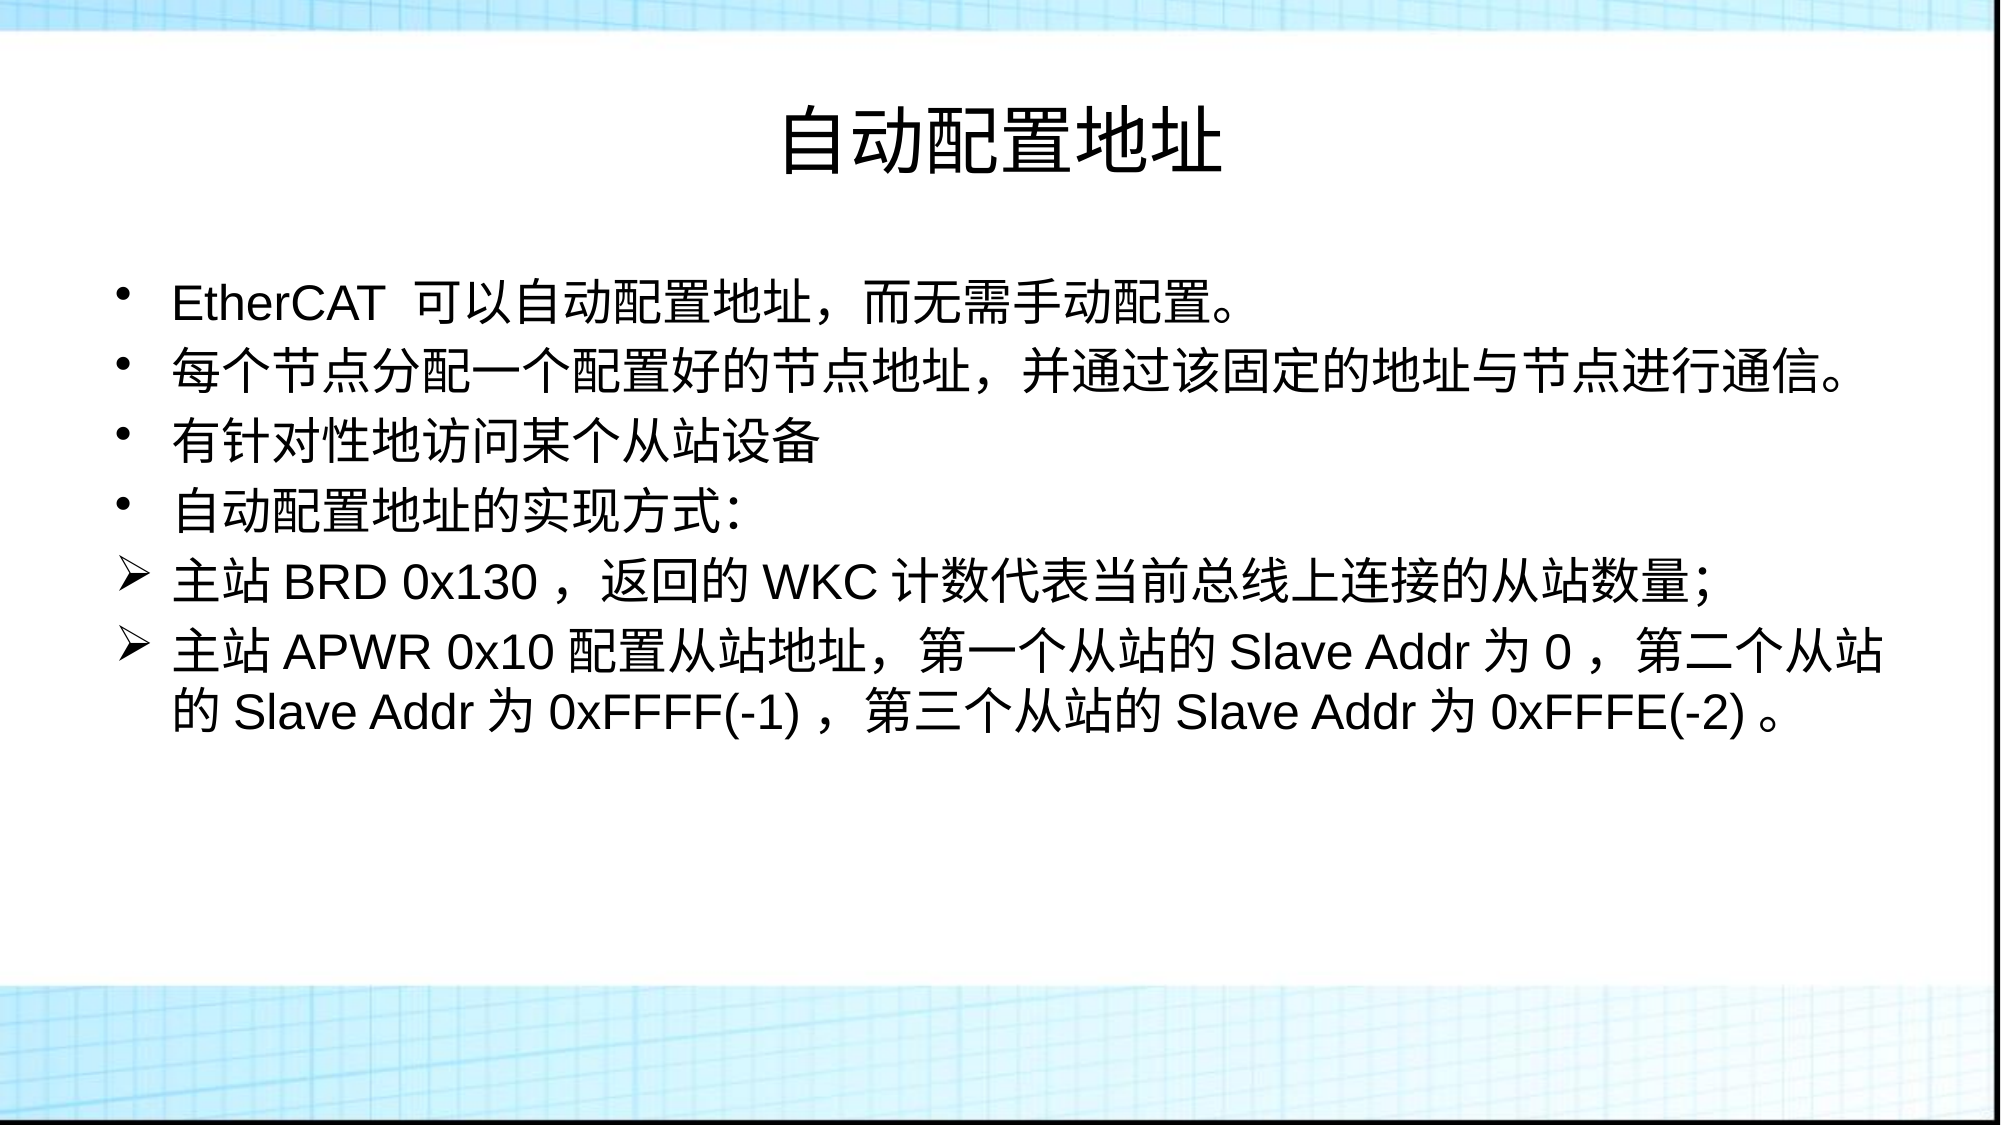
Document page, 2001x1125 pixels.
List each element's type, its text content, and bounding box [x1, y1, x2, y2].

list EtherCAT 可以自动配置地址，而无需手动配置。 每个节点分配一个配置好的节点地址，并通过该固定的地址与节点进行通信。 有针对性地访问某个从站设备 自动配置地址的实现方式： 主站BRD 0x130，返回的WKC计数代表当前总线上连接的从站数量； 主站APWR 0x10配置从站地址，第一个从站的Slave Addr为0，第二个从站的Slave Addr为0xFFFF(-1)，第三个从站的Slave Addr为0xFFFE(-2)。 [99, 262, 1901, 1006]
picture [0, 0, 2001, 1125]
title 自动配置地址 [99, 44, 1901, 233]
